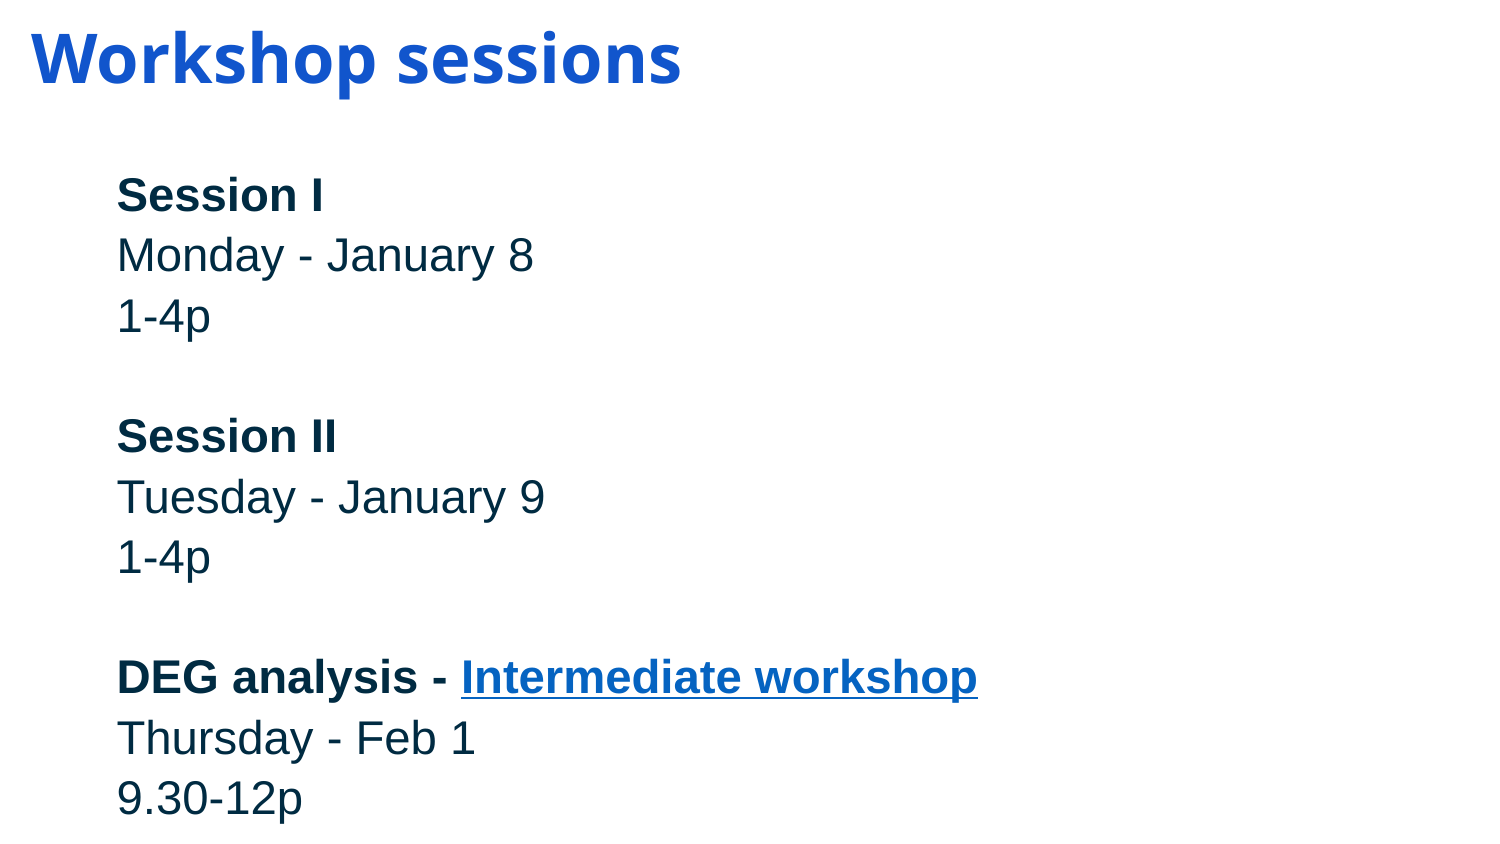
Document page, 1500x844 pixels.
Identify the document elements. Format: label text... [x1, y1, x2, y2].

title Workshop sessions [31, 24, 1326, 146]
list Session I Monday - January 8 1-4p Session II Tuesday - January 9 1-4p DEG analysis - Intermediate workshop Thursday - Feb 1 9.30-12p [42, 102, 1458, 831]
